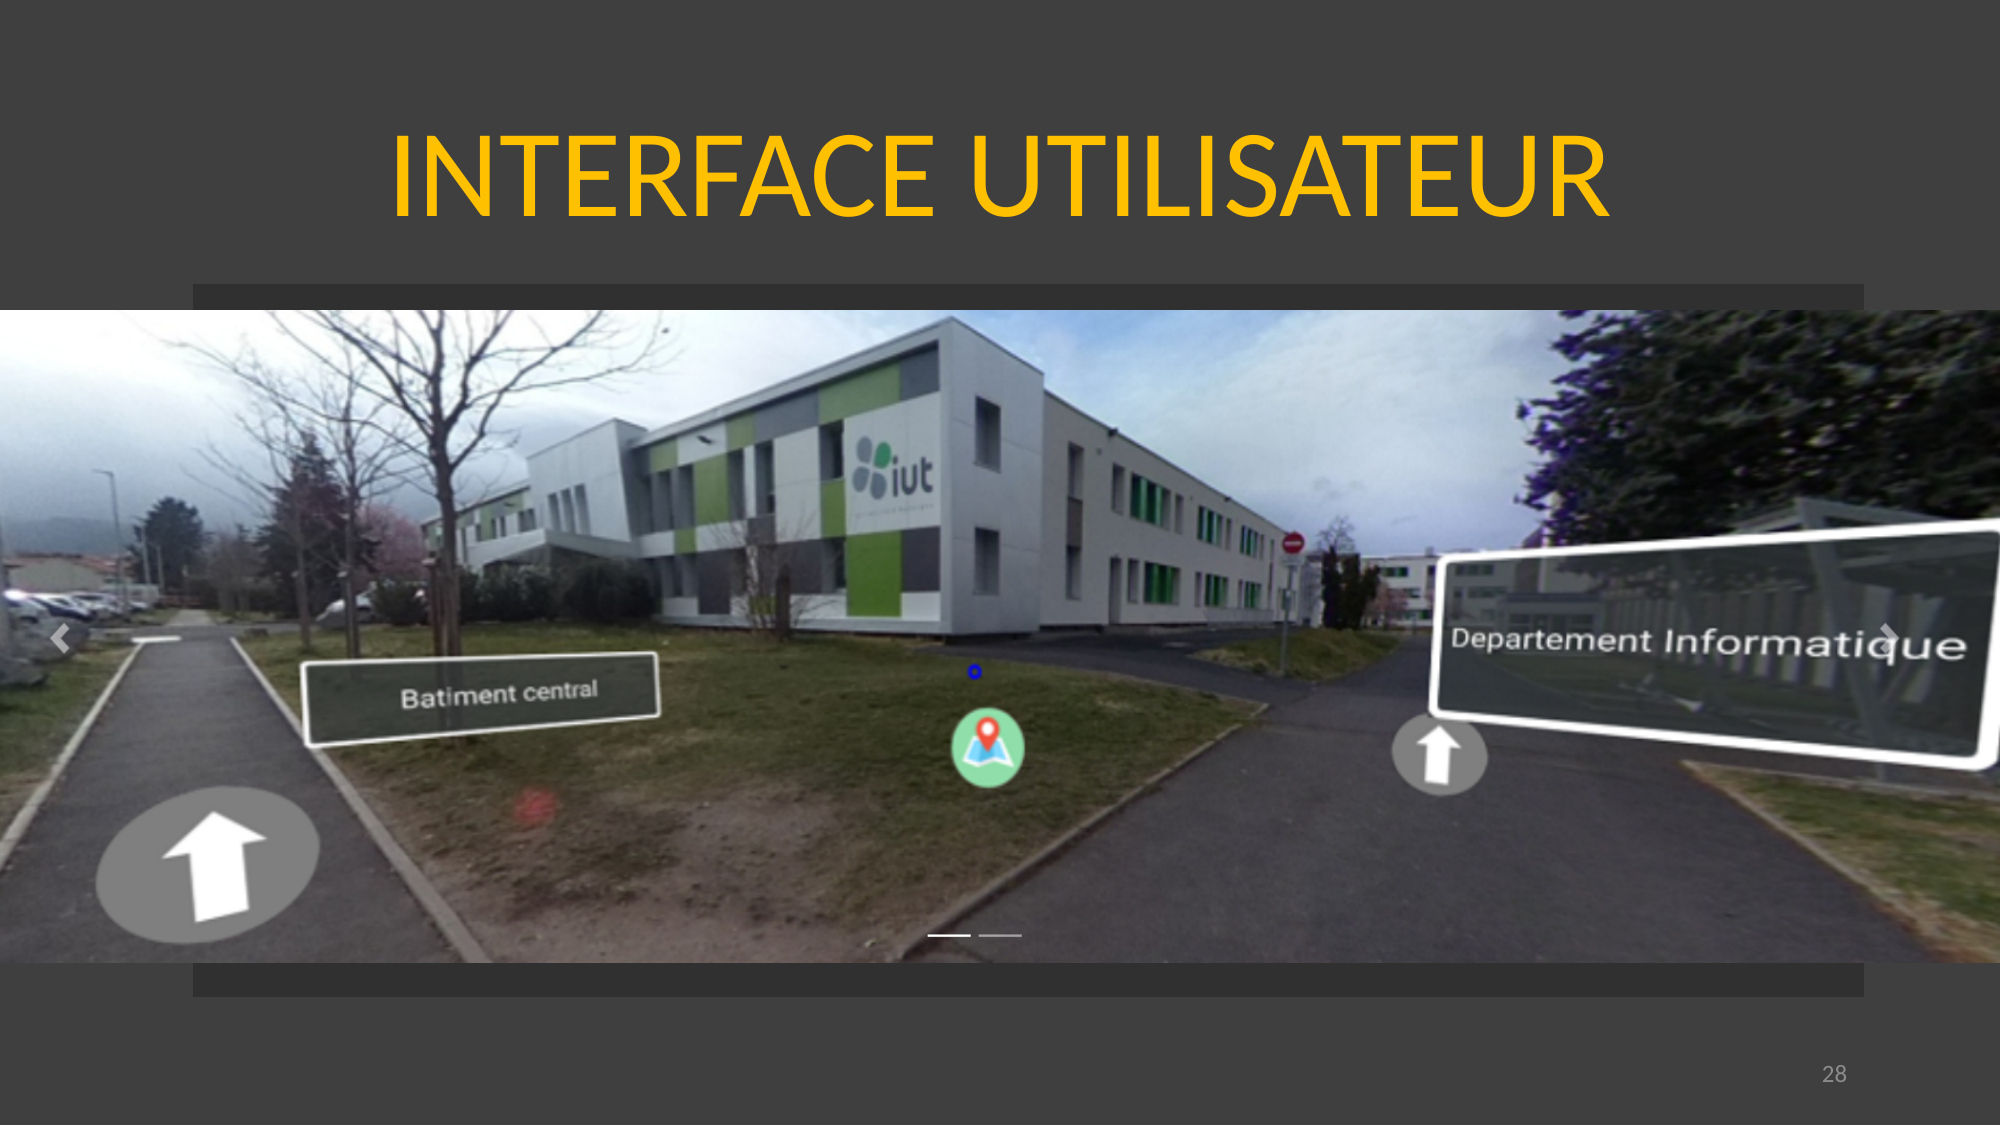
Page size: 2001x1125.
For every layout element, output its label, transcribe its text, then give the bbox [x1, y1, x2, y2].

title INTERFACE UTILISATEUR [117, 52, 1883, 251]
slide_number 28 [1412, 1042, 1863, 1103]
picture [0, 284, 2000, 997]
